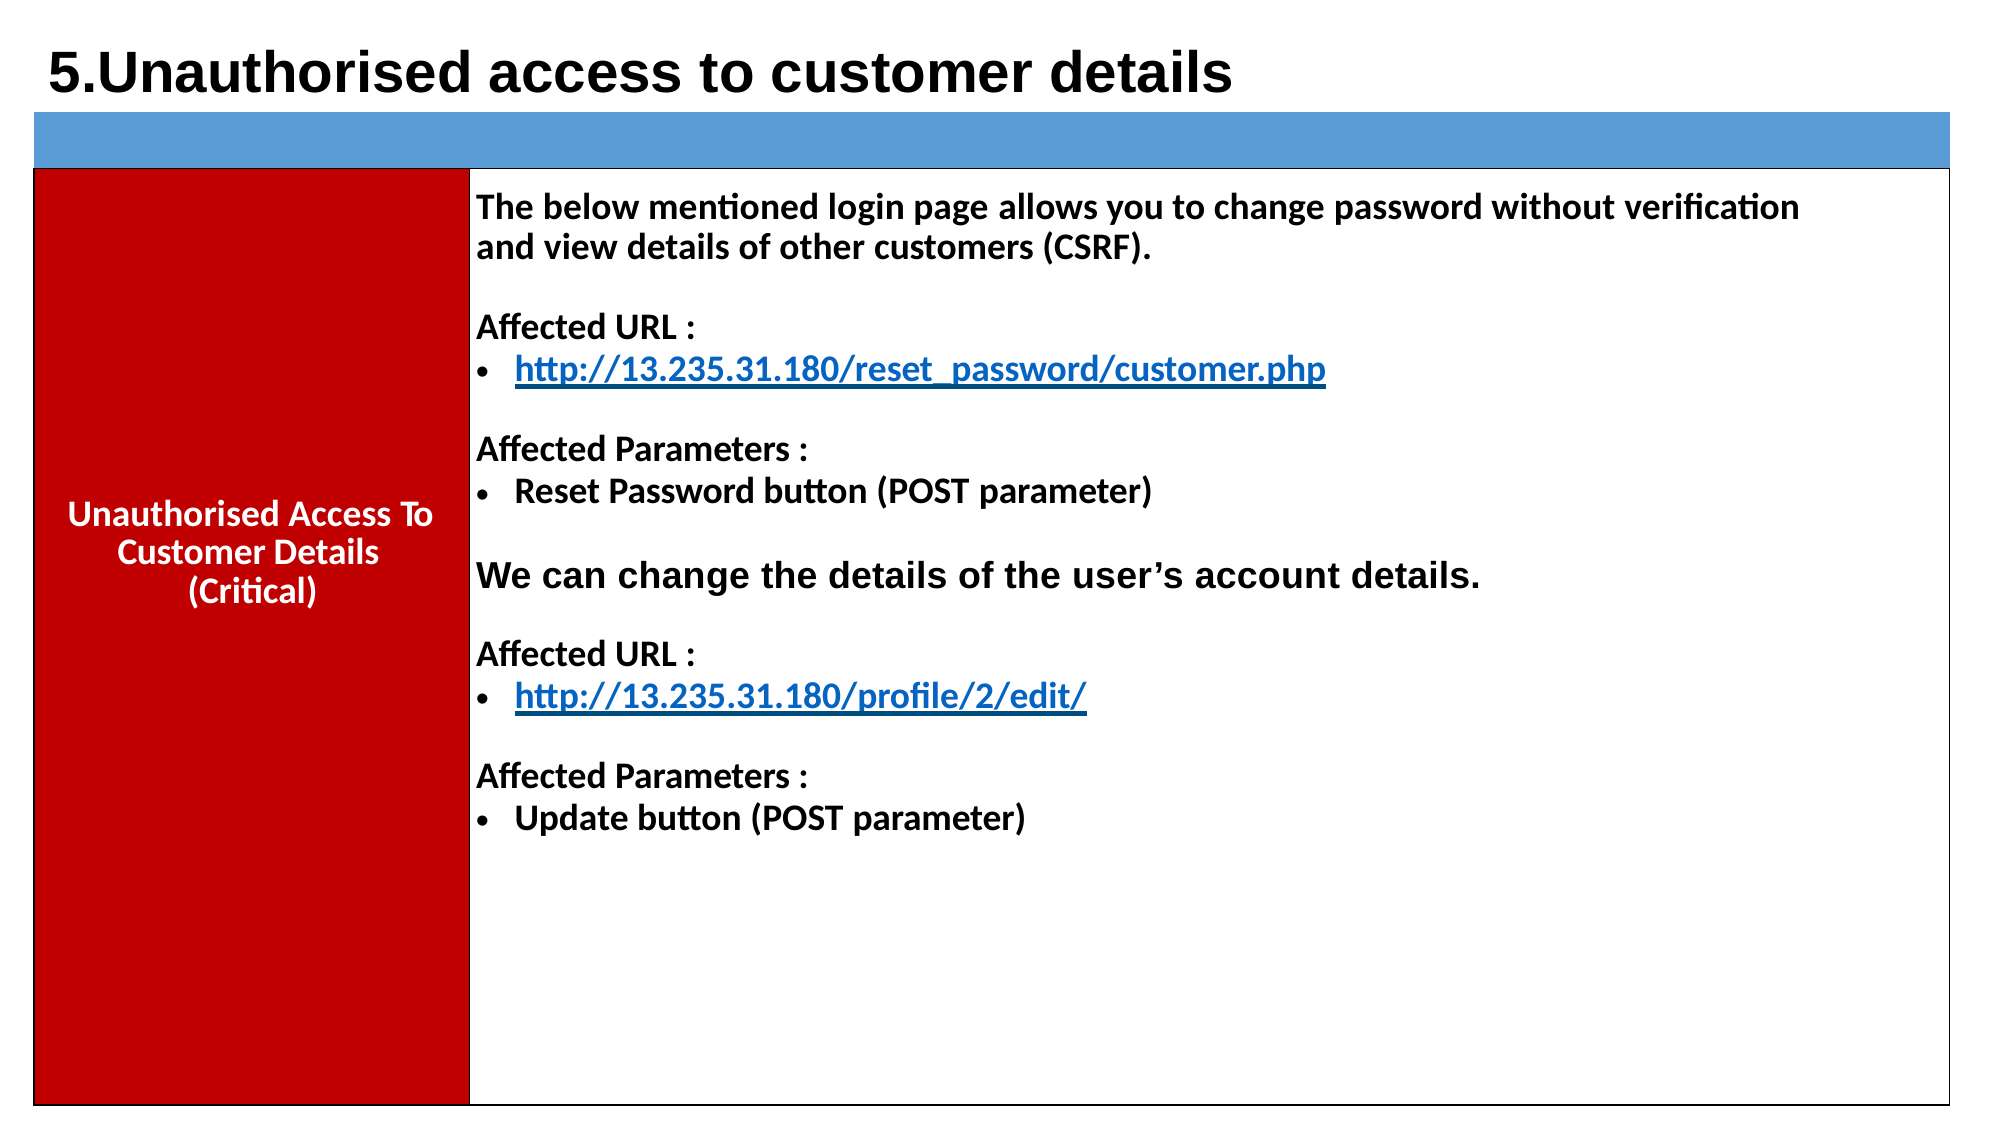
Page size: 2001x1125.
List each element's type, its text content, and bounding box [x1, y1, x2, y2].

table_header [34, 112, 1950, 168]
text_box 5.Unauthorised access to customer details [34, 26, 1708, 112]
table_cell Unauthorised Access To Customer Details (Critical) [35, 169, 469, 1104]
table_cell The below mentioned login page allows you to change password without verification and view details of other customers (CSRF). Affected URL : http://13.235.31.180/reset_password/customer.php Affected Parameters : Reset Password button (POST parameter) We can change the details of the user’s account details. Affected URL : http://13.235.31.180/profile/2/edit/ Affected Parameters : Update button (POST parameter) [470, 169, 1949, 1104]
